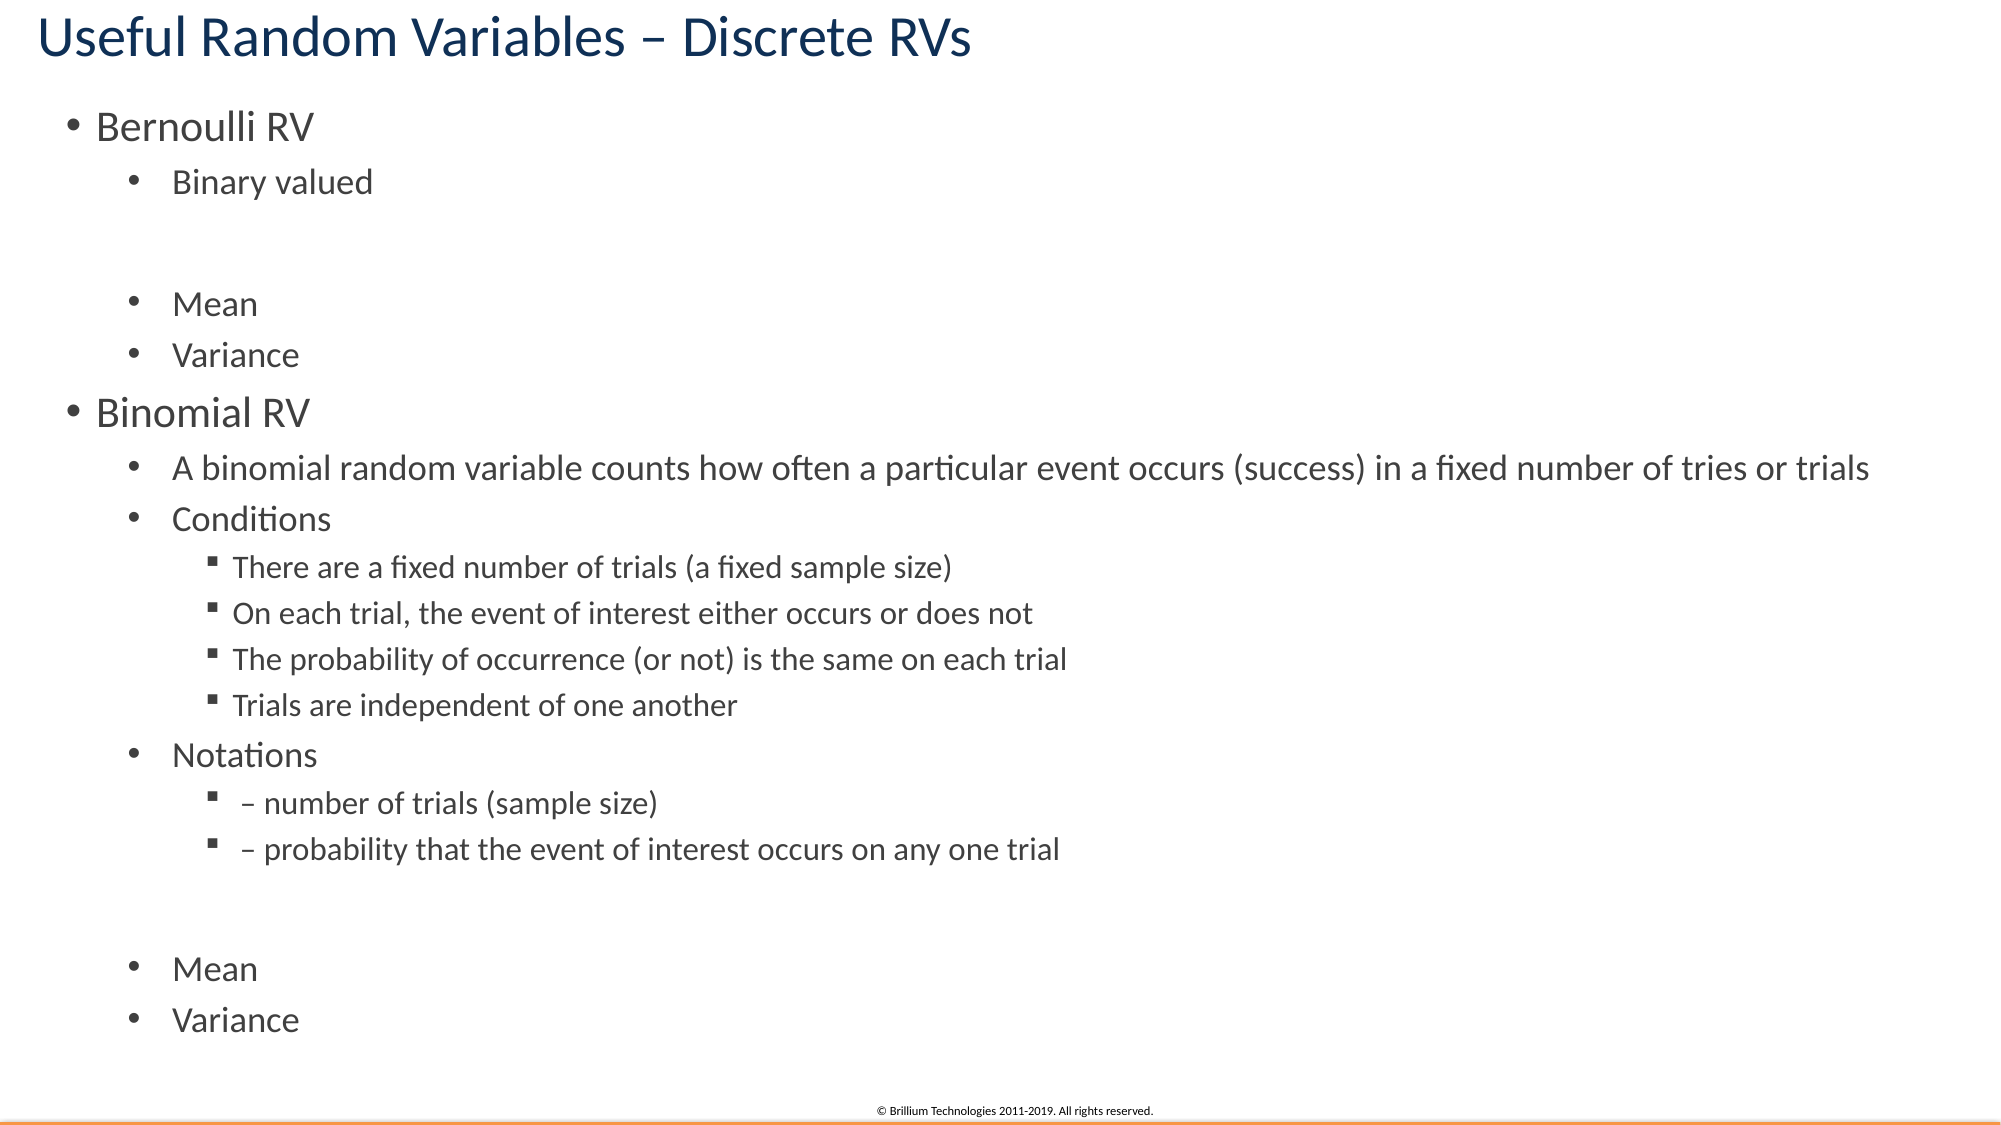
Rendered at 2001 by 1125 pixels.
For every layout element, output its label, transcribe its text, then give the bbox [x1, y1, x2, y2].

title Useful Random Variables – Discrete RVs [22, 0, 1900, 66]
